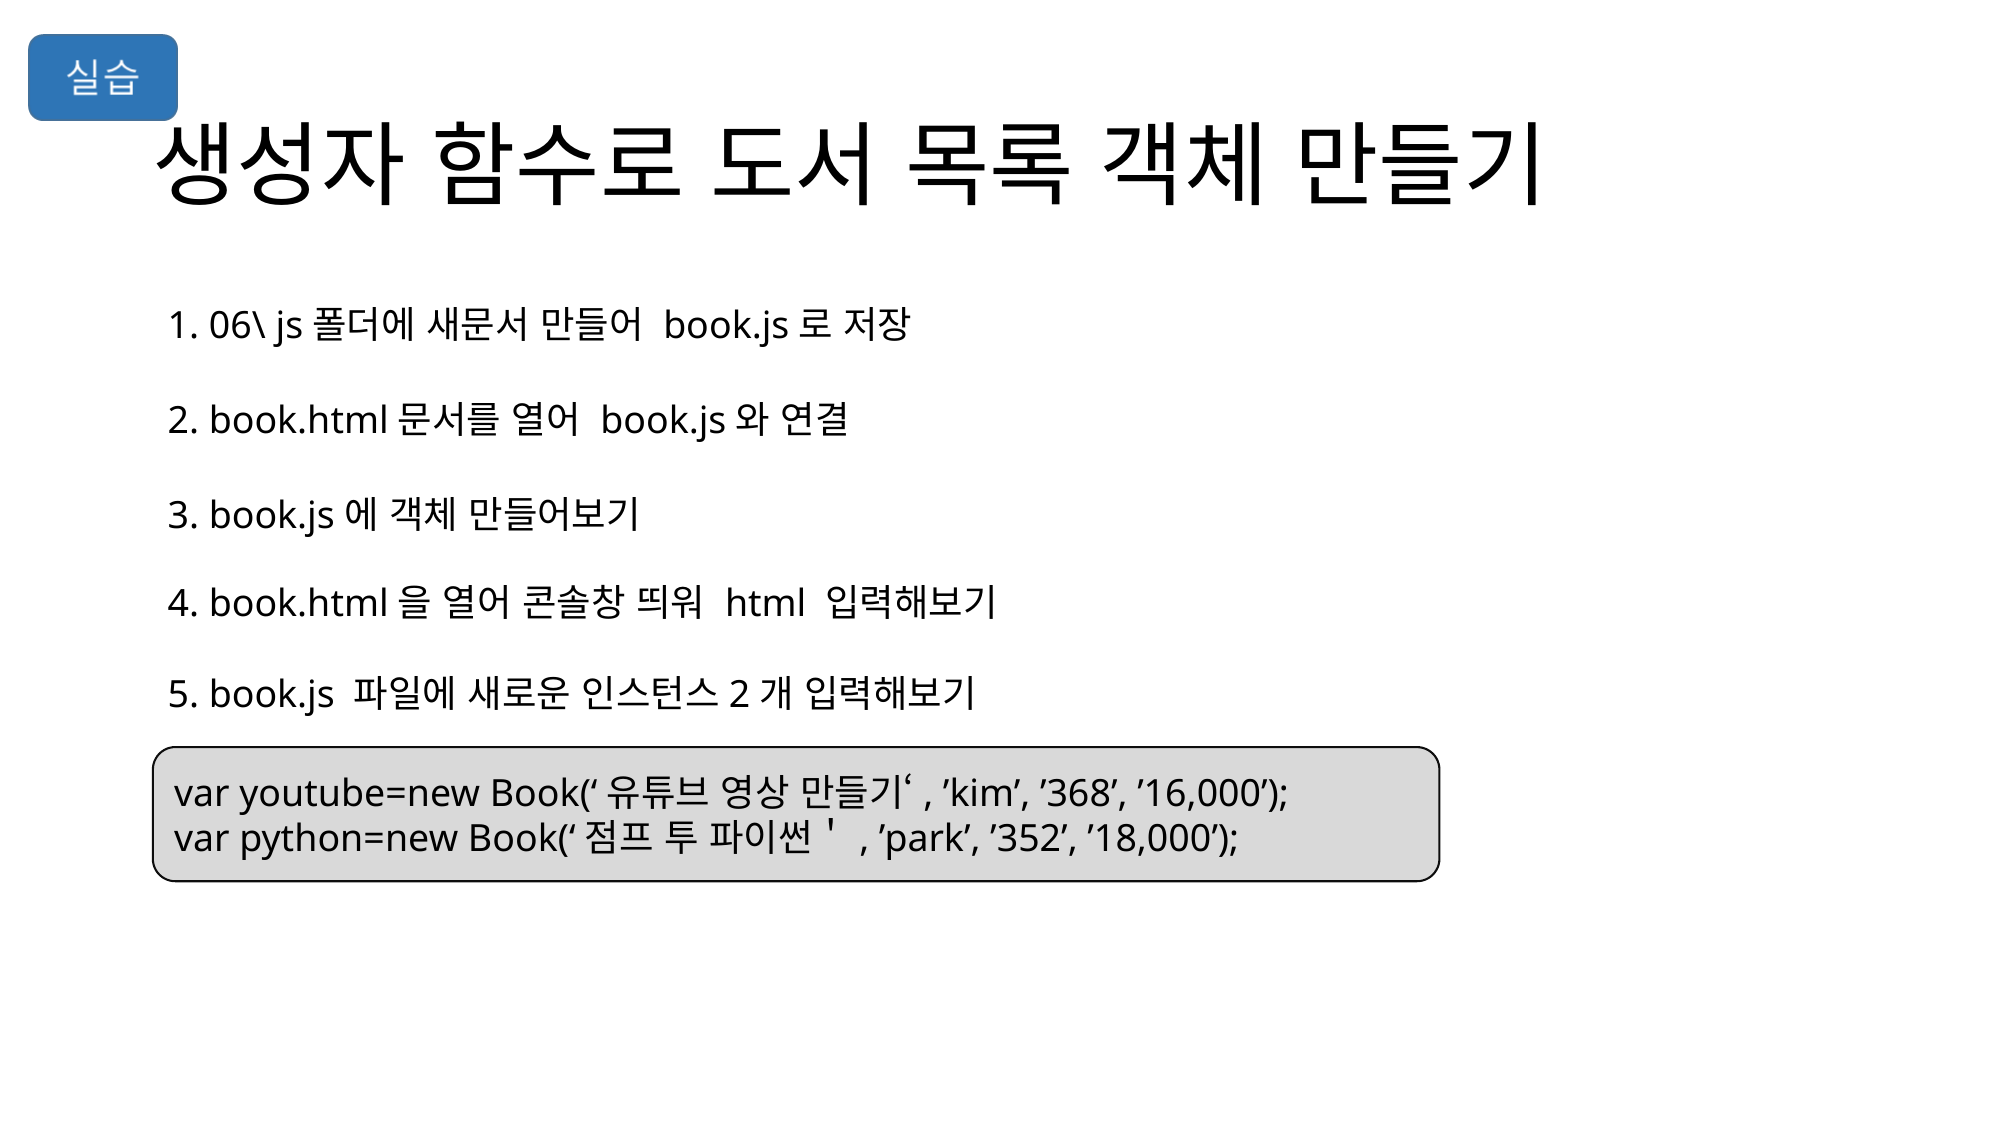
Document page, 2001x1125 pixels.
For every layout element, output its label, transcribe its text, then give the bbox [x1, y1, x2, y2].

text_box 1. 06\ js폴더에 새문서 만들어 book.js로 저장 [152, 294, 1069, 354]
text_box var youtube=new Book(‘유튜브 영상 만들기‘, ’kim’, ’368’, ’16,000’); var python=new Book(‘점프 투 파이썬＇, ’park’, ’352’, ’18,000’); [151, 746, 1441, 883]
title 생성자 함수로 도서 목록 객체 만들기 [137, 59, 1863, 278]
text_box 4. book.html을 열어 콘솔창 띄워 html 입력해보기 [152, 571, 1069, 632]
text_box 2. book.html문서를 열어 book.js와 연결 [152, 388, 1069, 449]
text_box 3. book.js에 객체 만들어보기 [152, 484, 1069, 544]
picture [28, 34, 178, 124]
text_box 5. book.js 파일에 새로운 인스턴스2개 입력해보기 [152, 662, 1069, 723]
